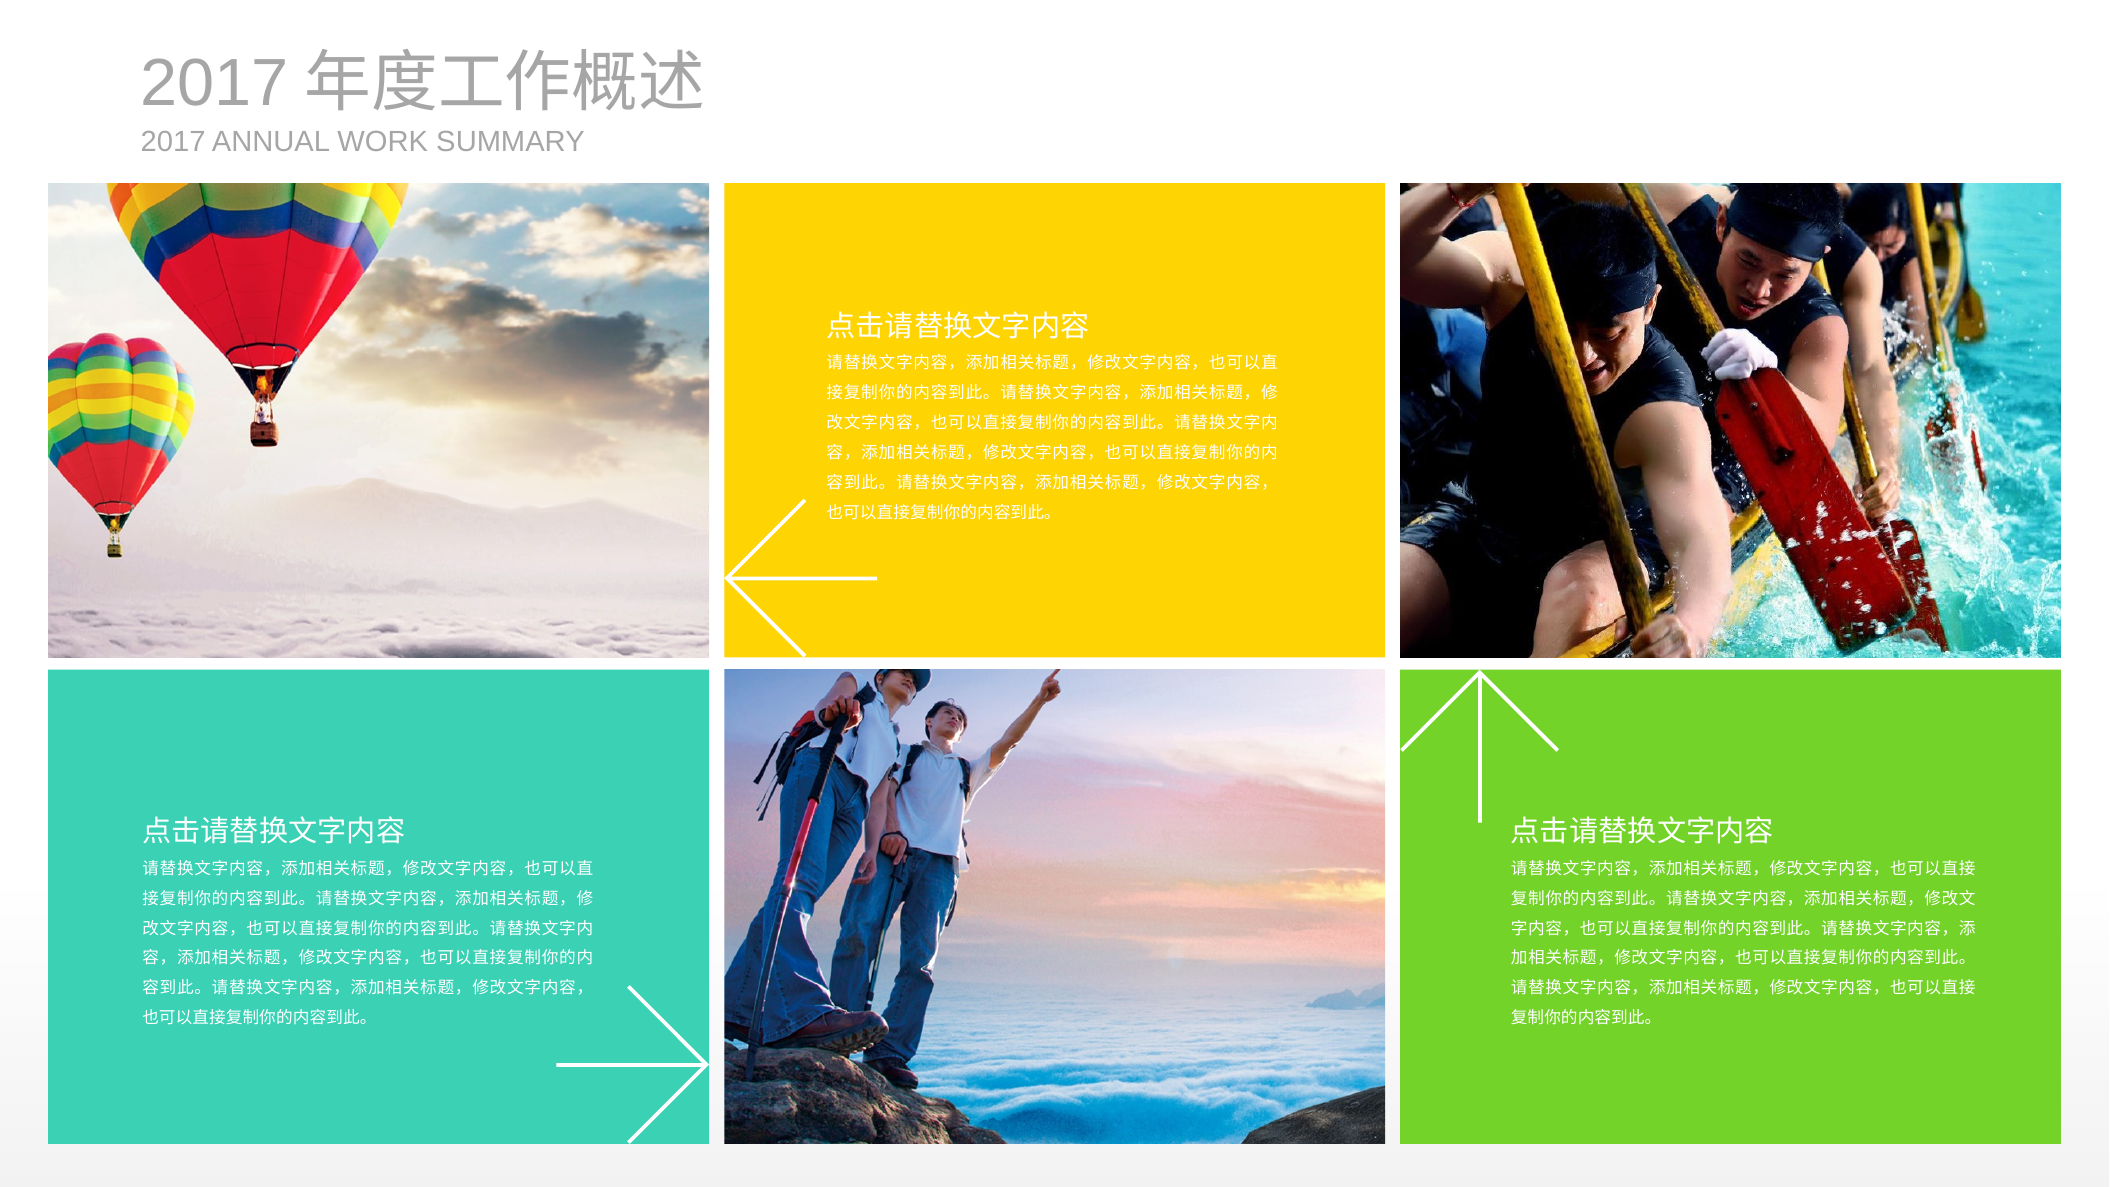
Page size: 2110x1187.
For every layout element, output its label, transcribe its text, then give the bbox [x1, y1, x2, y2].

text_box 点击请替换文字内容 请替换文字内容，添加相关标题，修改文字内容，也可以直接复制你的内容到此。请替换文字内容，添加相关标题，修改文字内容，也可以直接复制你的内容到此。请替换文字内容，添加相关标题，修改文字内容，也可以直接复制你的内容到此。请替换文字内容，添加相关标题，修改文字内容，也可以直接复制你的内容到此。 [1510, 795, 1976, 1028]
text_box [555, 983, 711, 1146]
text_box [1399, 669, 2062, 1145]
text_box 2017年度工作概述 [140, 38, 789, 119]
text_box [723, 182, 1386, 658]
text_box [723, 669, 1386, 1145]
text_box 2017 ANNUAL WORK SUMMARY [140, 122, 602, 158]
text_box 点击请替换文字内容 请替换文字内容，添加相关标题，修改文字内容，也可以直接复制你的内容到此。请替换文字内容，添加相关标题，修改文字内容，也可以直接复制你的内容到此。请替换文字内容，添加相关标题，修改文字内容，也可以直接复制你的内容到此。请替换文字内容，添加相关标题，修改文字内容，也可以直接复制你的内容到此。 [142, 795, 594, 1028]
text_box [47, 182, 710, 658]
text_box [722, 497, 879, 659]
text_box [47, 669, 710, 1145]
text_box [1399, 182, 2062, 658]
text_box [1398, 668, 1561, 824]
text_box 点击请替换文字内容 请替换文字内容，添加相关标题，修改文字内容，也可以直接复制你的内容到此。请替换文字内容，添加相关标题，修改文字内容，也可以直接复制你的内容到此。请替换文字内容，添加相关标题，修改文字内容，也可以直接复制你的内容到此。请替换文字内容，添加相关标题，修改文字内容，也可以直接复制你的内容到此。 [826, 289, 1279, 522]
